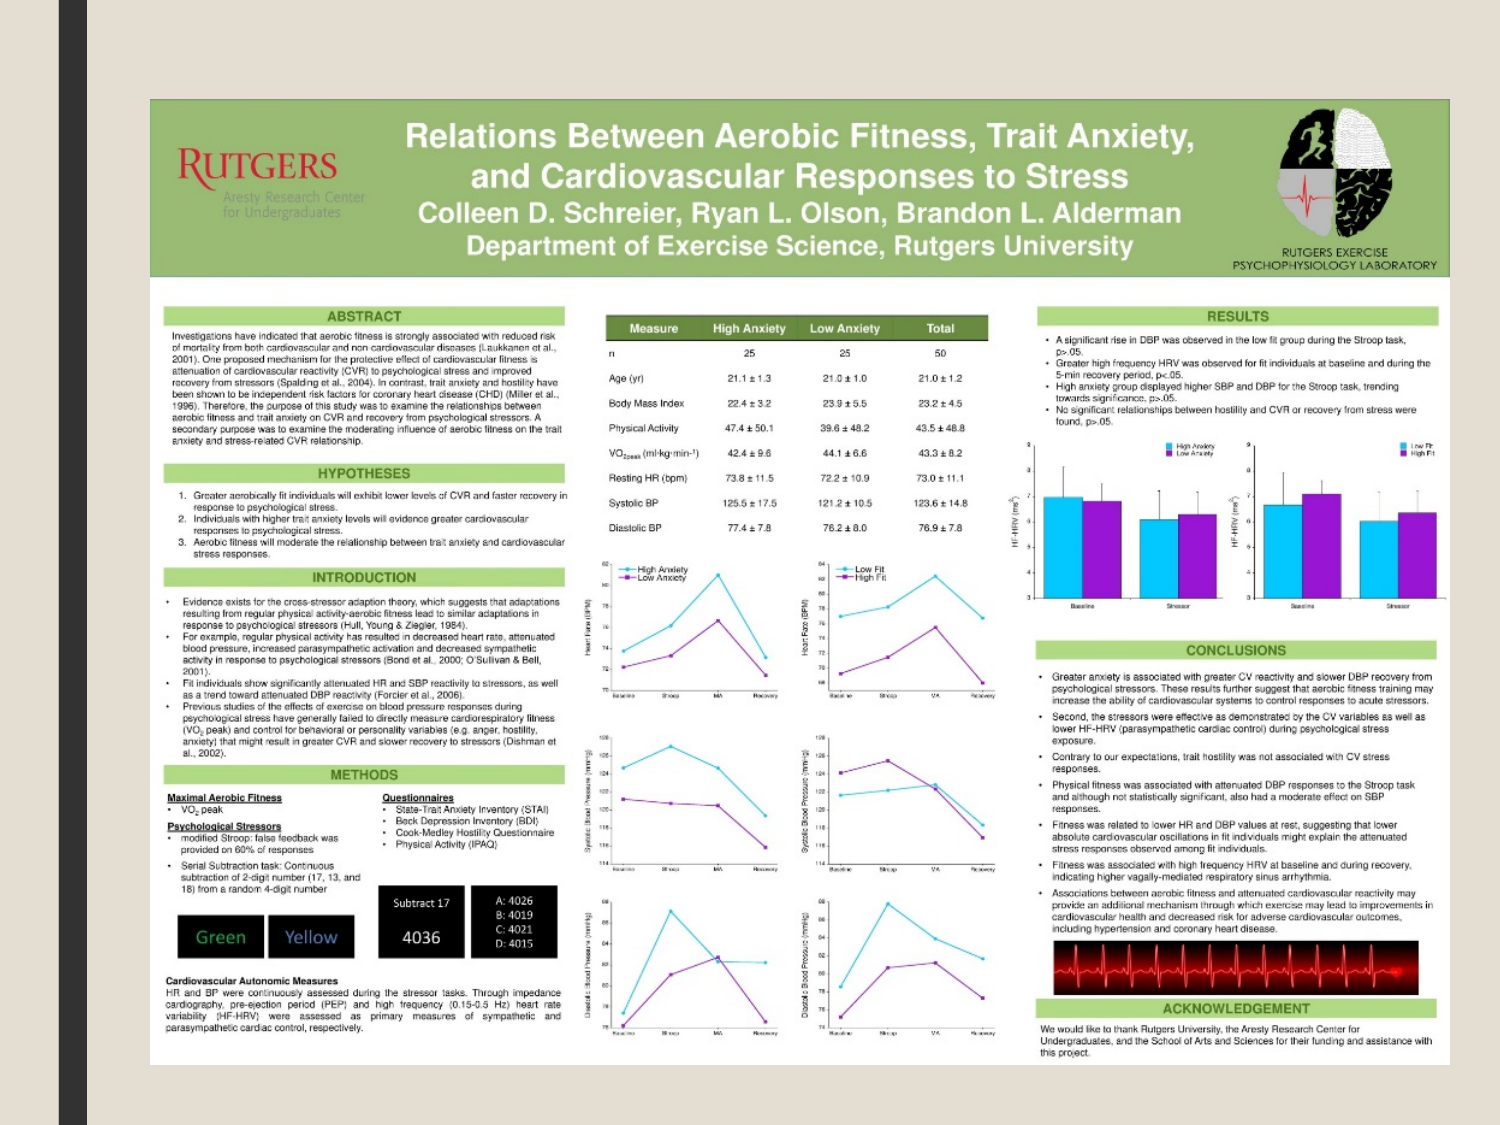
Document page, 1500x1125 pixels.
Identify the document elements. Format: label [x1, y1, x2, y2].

list [149, 99, 1450, 1065]
